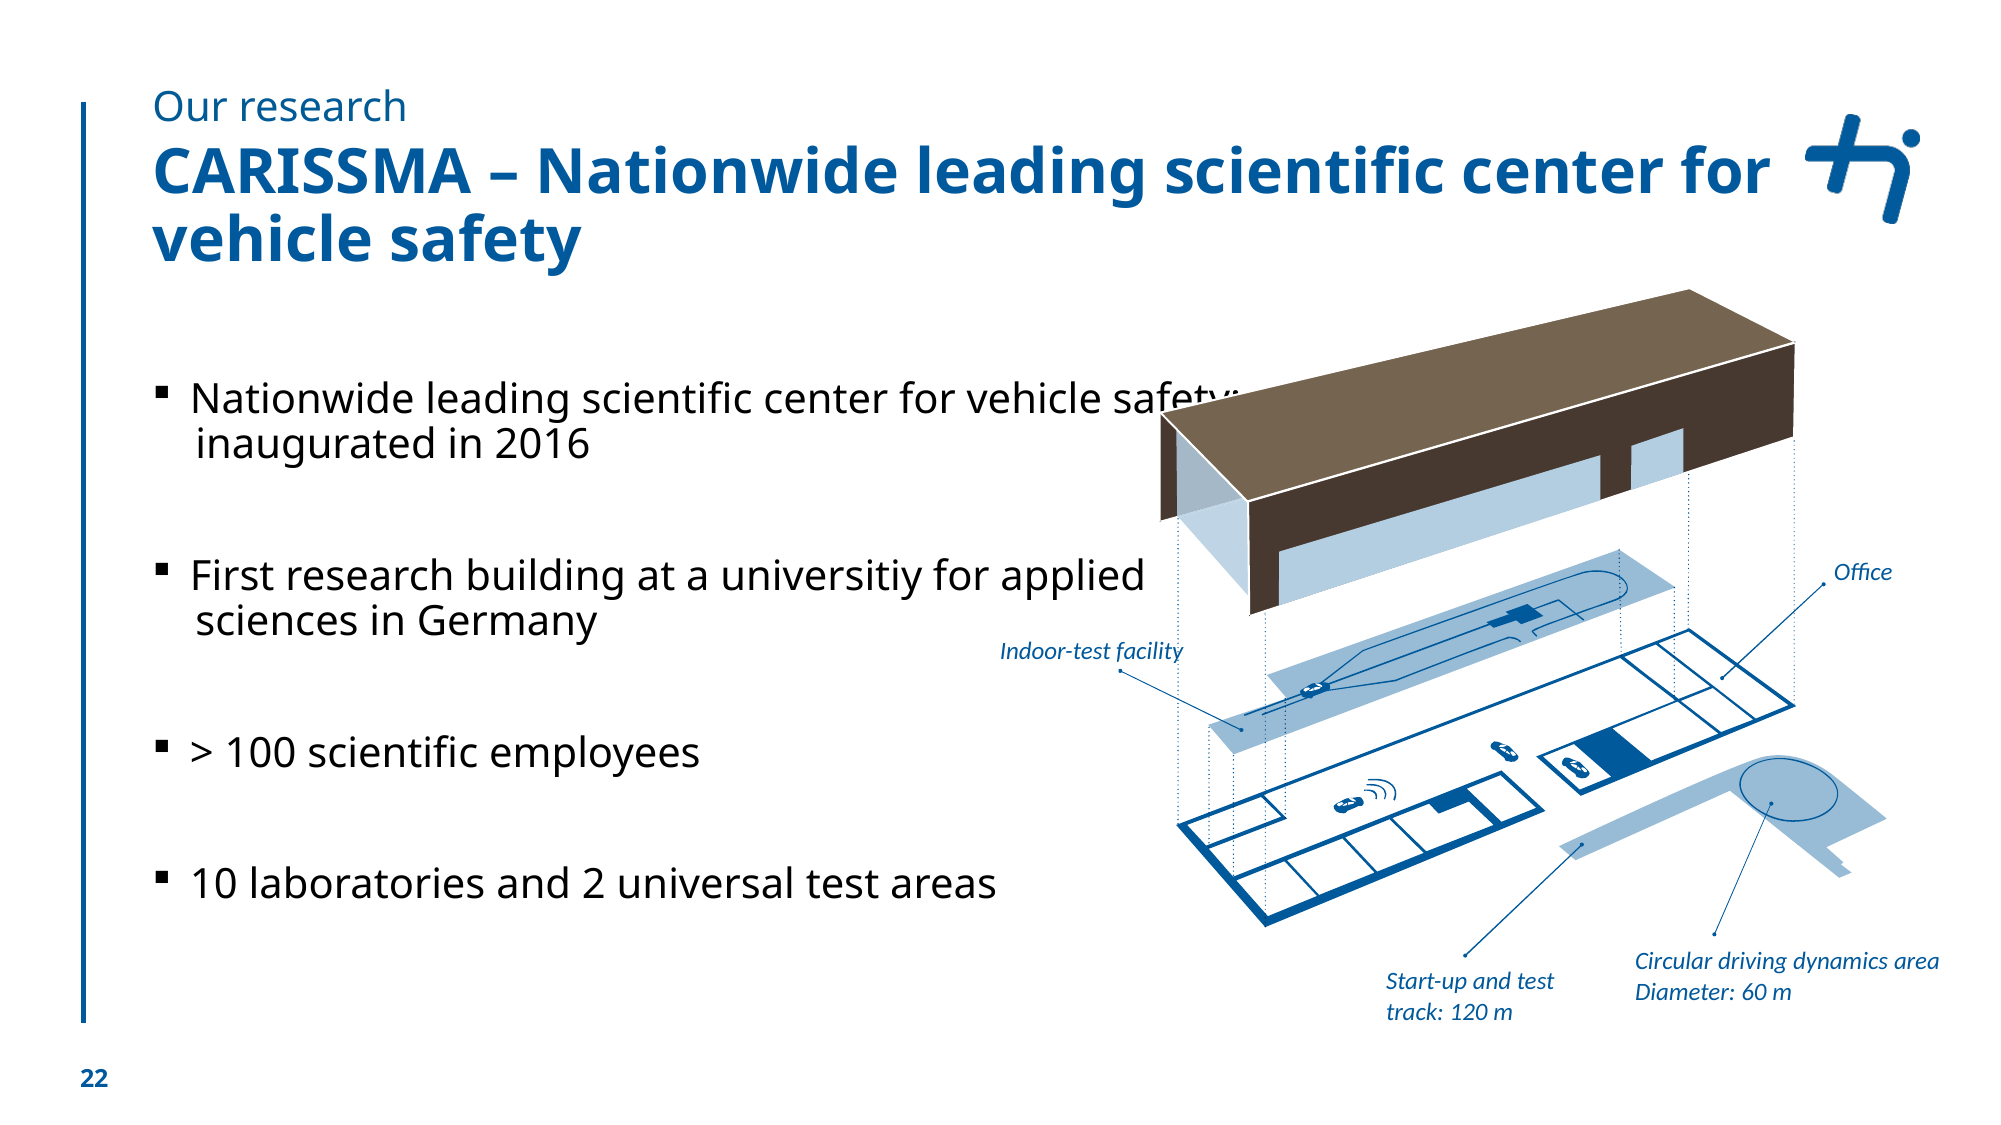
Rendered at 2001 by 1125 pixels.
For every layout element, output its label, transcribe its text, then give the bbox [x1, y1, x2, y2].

list Our research [137, 77, 1800, 161]
picture [1801, 110, 1924, 228]
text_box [999, 278, 1969, 1034]
title CARISSMA – Nationwide leading scientific center for vehicle safety [137, 161, 1800, 306]
slide_number 22 [64, 1047, 488, 1113]
list Nationwide leading scientific center for vehicle safety; inaugurated in 2016 First research building at a universitiy for applied sciences in Germany > 100 scientific employees 10 laboratories and 2 universal test areas [137, 306, 999, 1014]
